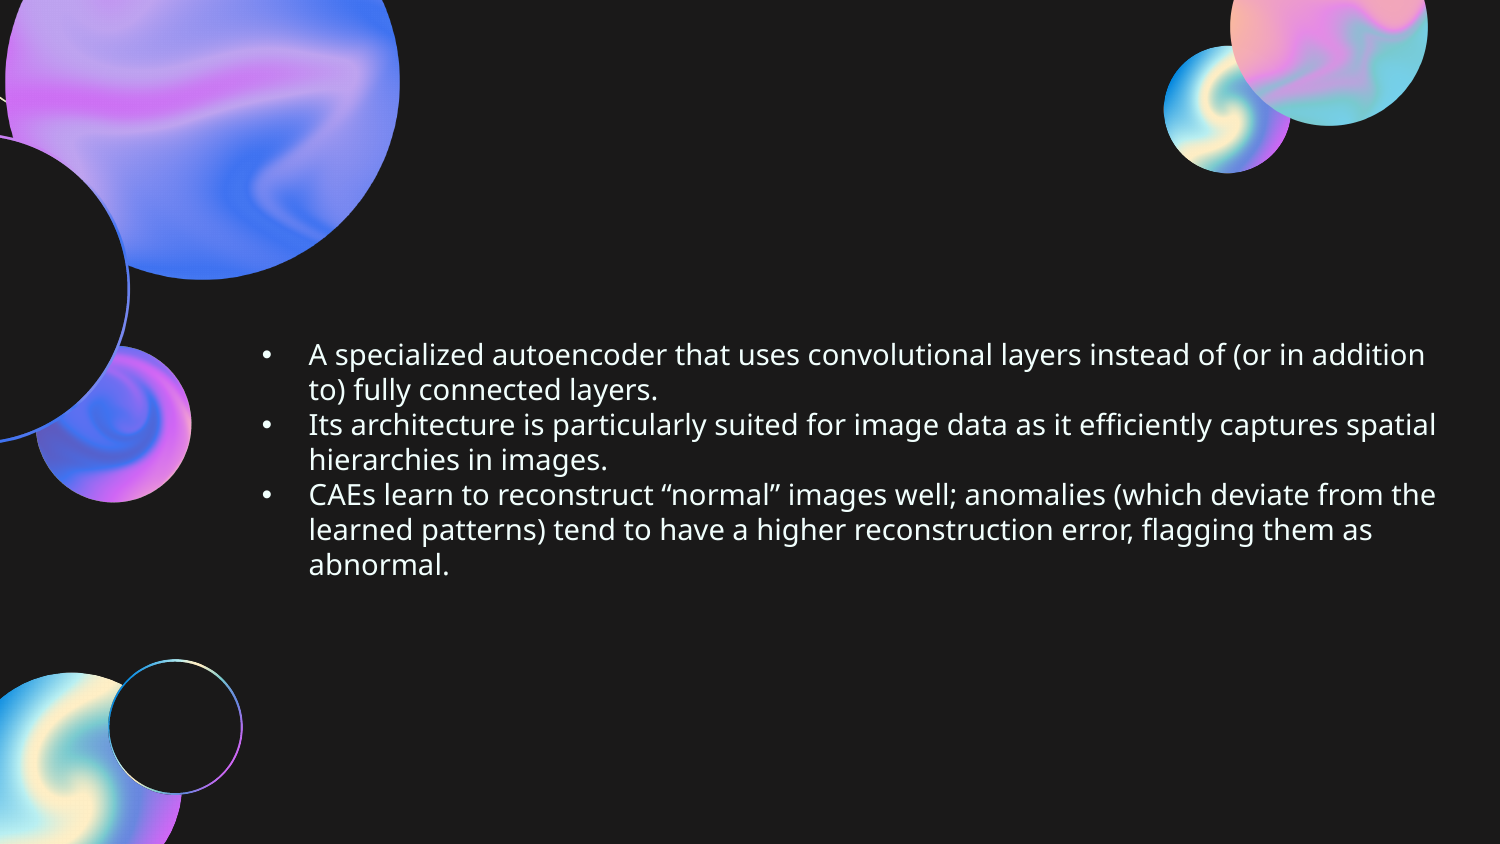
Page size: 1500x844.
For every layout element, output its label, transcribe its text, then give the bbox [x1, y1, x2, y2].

picture [0, 655, 247, 844]
picture [1159, 0, 1431, 178]
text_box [0, 0, 407, 505]
text_box A specialized autoencoder that uses convolutional layers instead of (or in addition to) fully connected layers. Its architecture is particularly suited for image data as it efficiently captures spatial hierarchies in images. CAEs learn to reconstruct “normal” images well; anomalies (which deviate from the learned patterns) tend to have a higher reconstruction error, flagging them as abnormal. [246, 329, 1469, 589]
